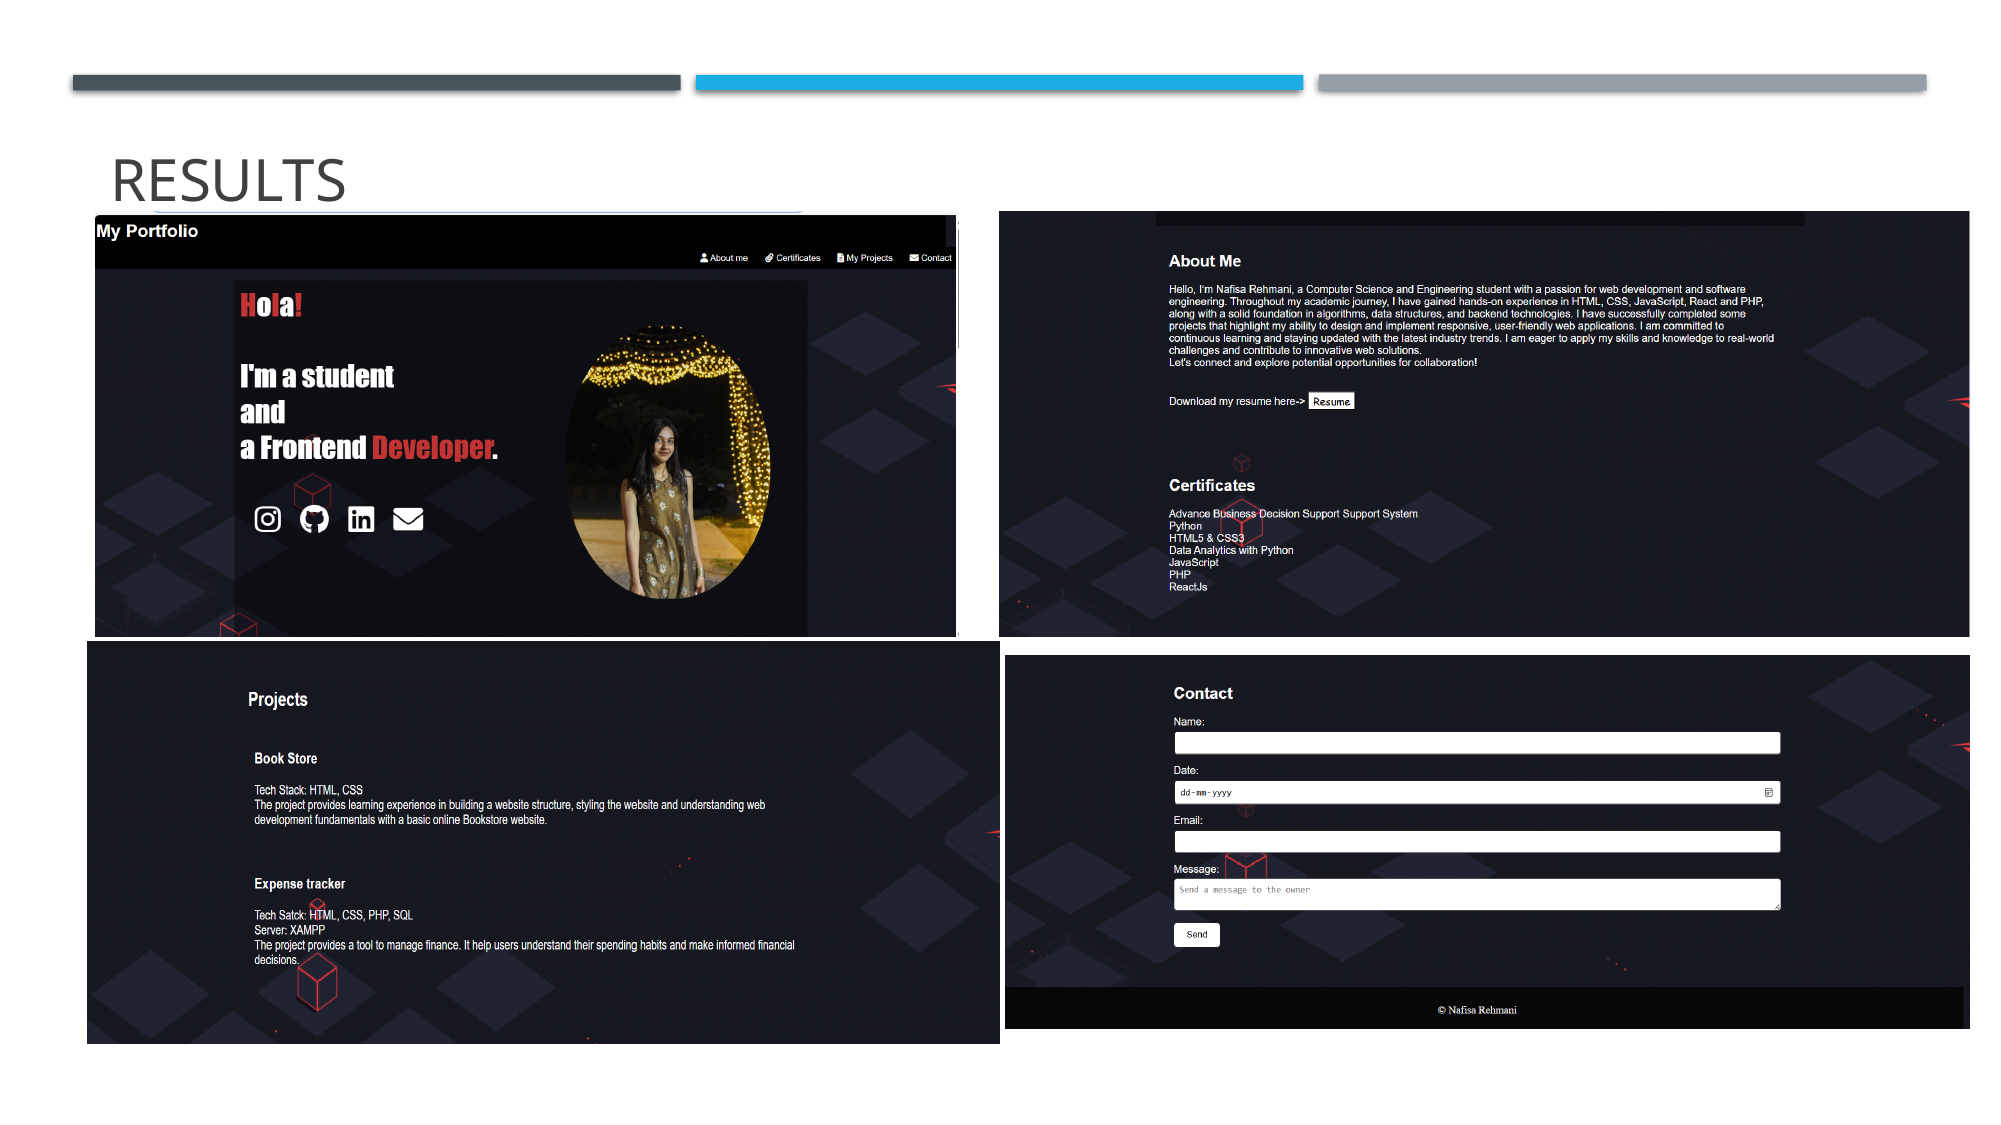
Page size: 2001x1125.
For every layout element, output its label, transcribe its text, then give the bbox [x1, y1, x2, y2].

picture [999, 211, 1971, 637]
title Results [95, 81, 1905, 276]
picture [86, 640, 1001, 1045]
picture [94, 211, 960, 637]
picture [1004, 655, 1971, 1029]
